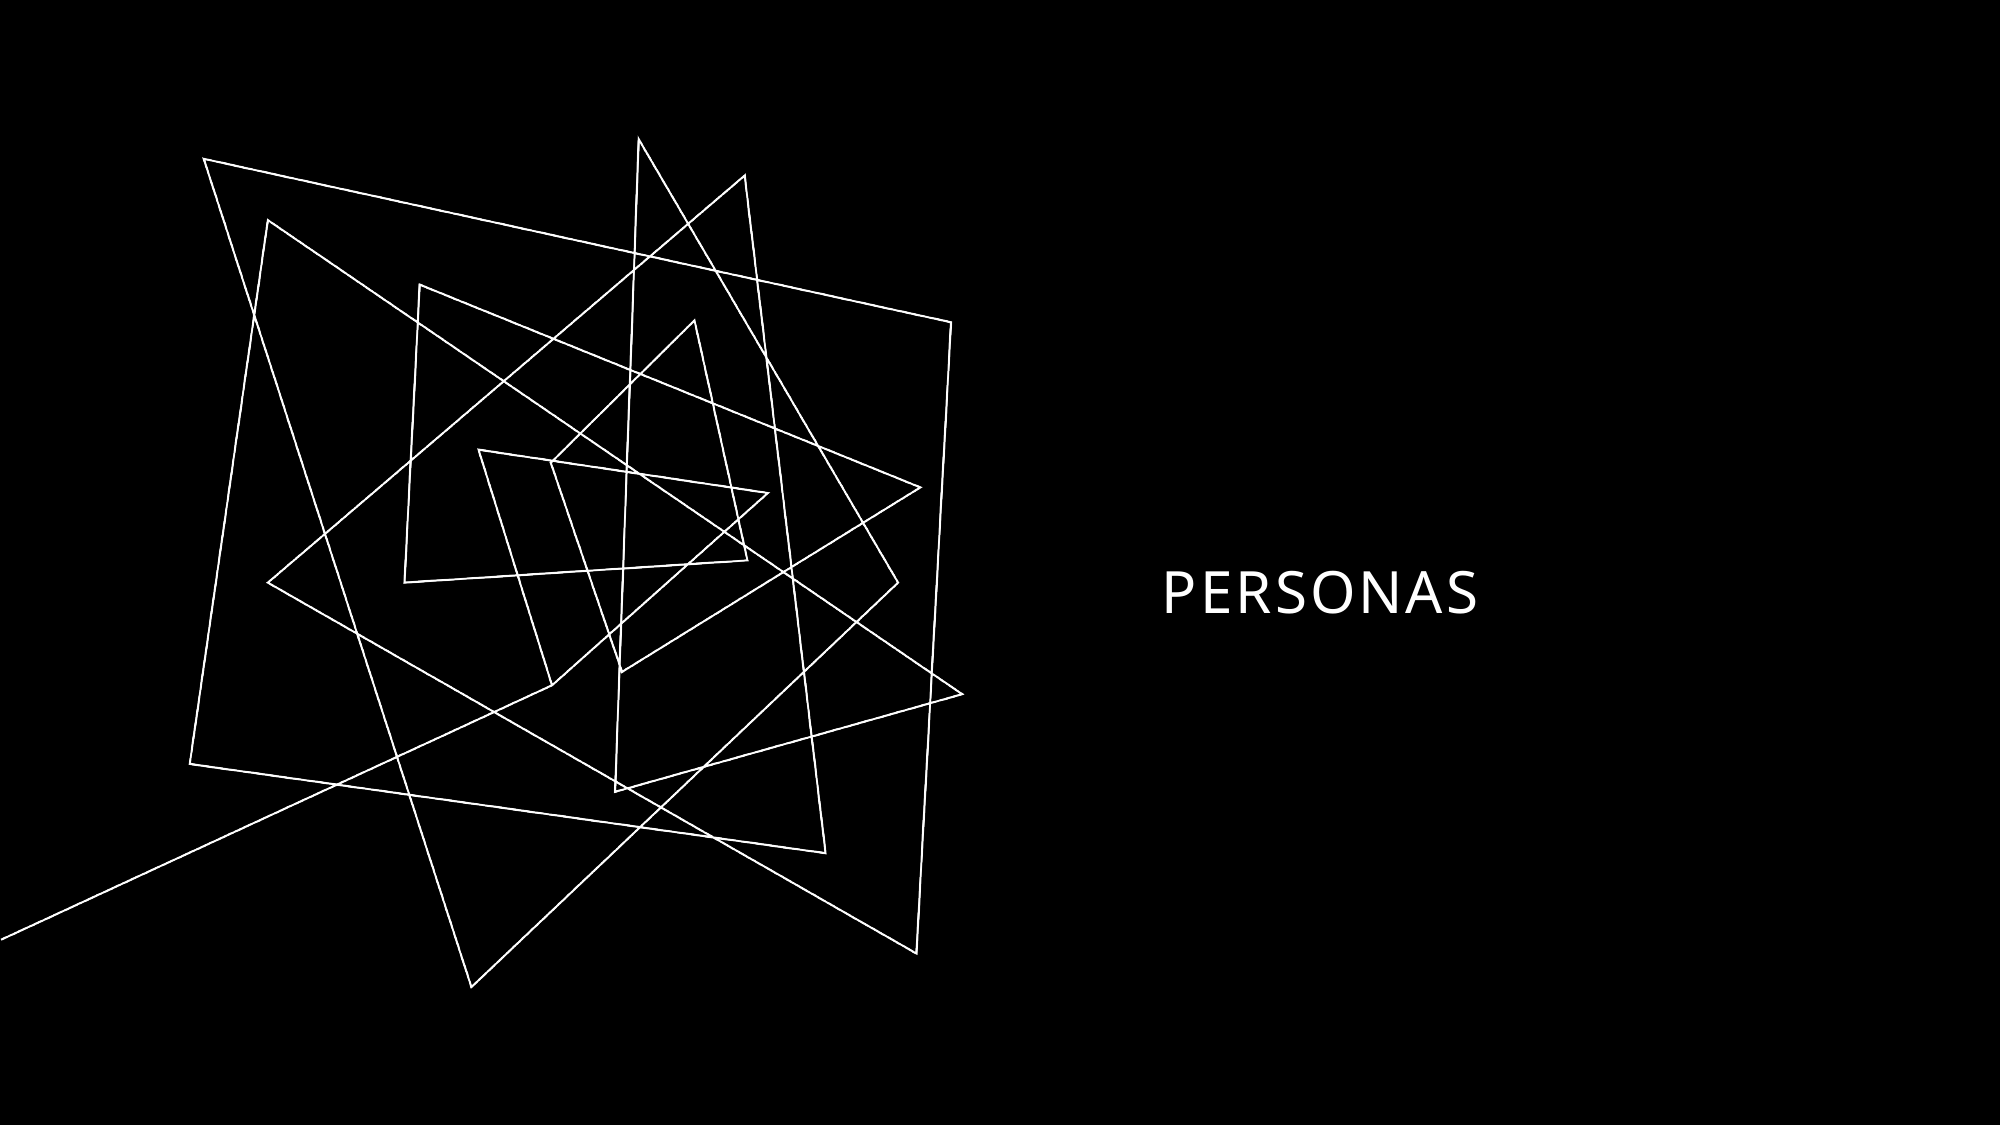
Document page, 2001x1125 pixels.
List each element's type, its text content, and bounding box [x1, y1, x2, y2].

picture [0, 135, 965, 989]
title PERSONAS [1146, 352, 1890, 634]
